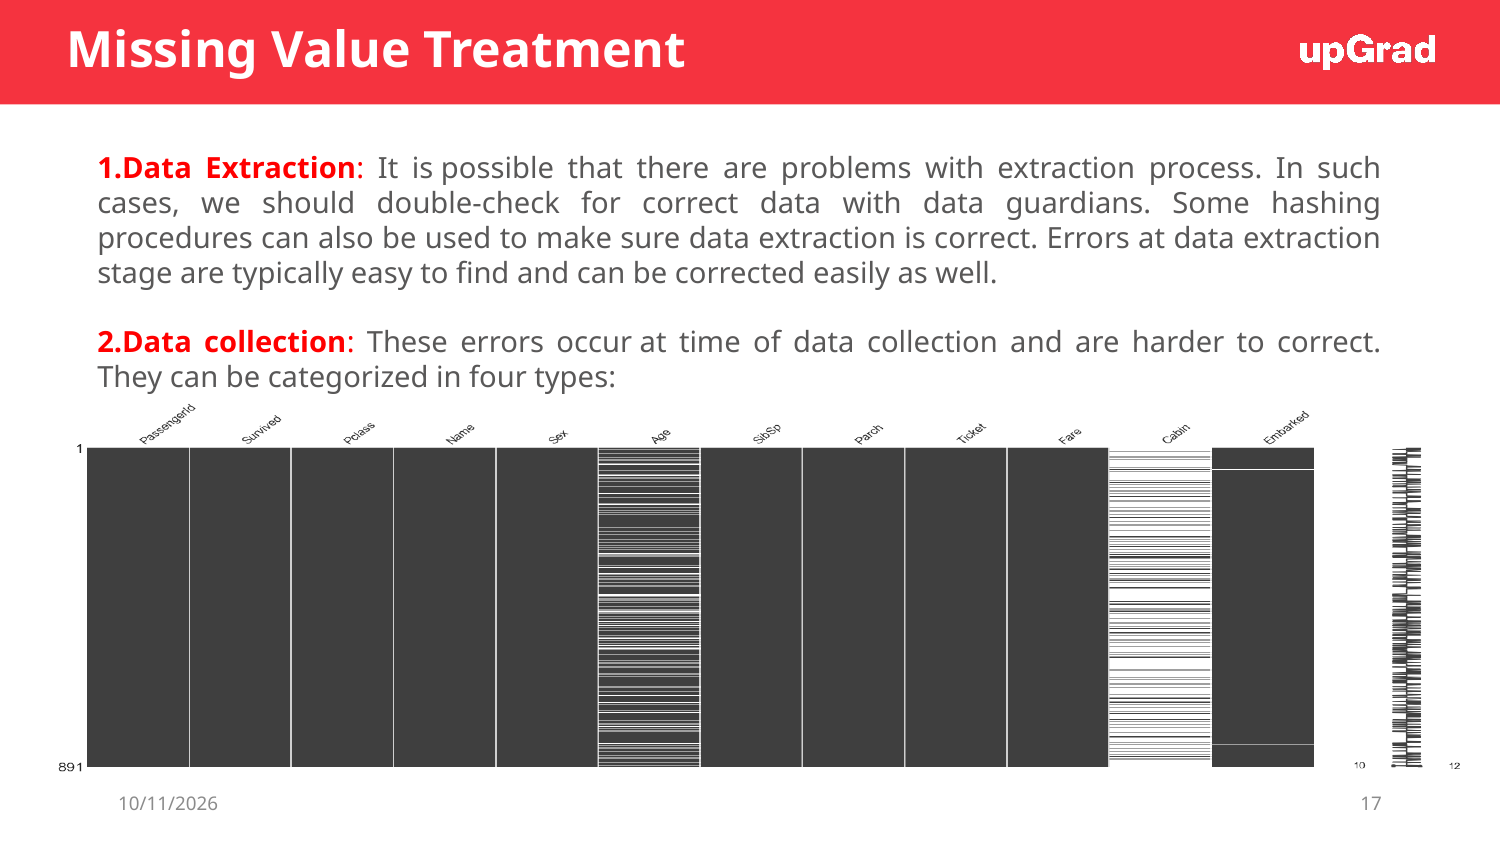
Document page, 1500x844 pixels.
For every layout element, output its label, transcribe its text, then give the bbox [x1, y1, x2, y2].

title Missing Value Treatment [51, 20, 1189, 83]
slide_number 17 [1059, 782, 1397, 827]
picture [51, 398, 1465, 777]
picture [1300, 34, 1435, 70]
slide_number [103, 782, 441, 827]
text_box Data Extraction: It is possible that there are problems with extraction process. In such cases, we should double-check for correct data with data guardians. Some hashing procedures can also be used to make sure data extraction is correct. Errors at data extraction stage are typically easy to find and can be corrected easily as well. Data collection: These errors occur at time of data collection and are harder to correct. They can be categorized in four types: [82, 141, 1397, 398]
